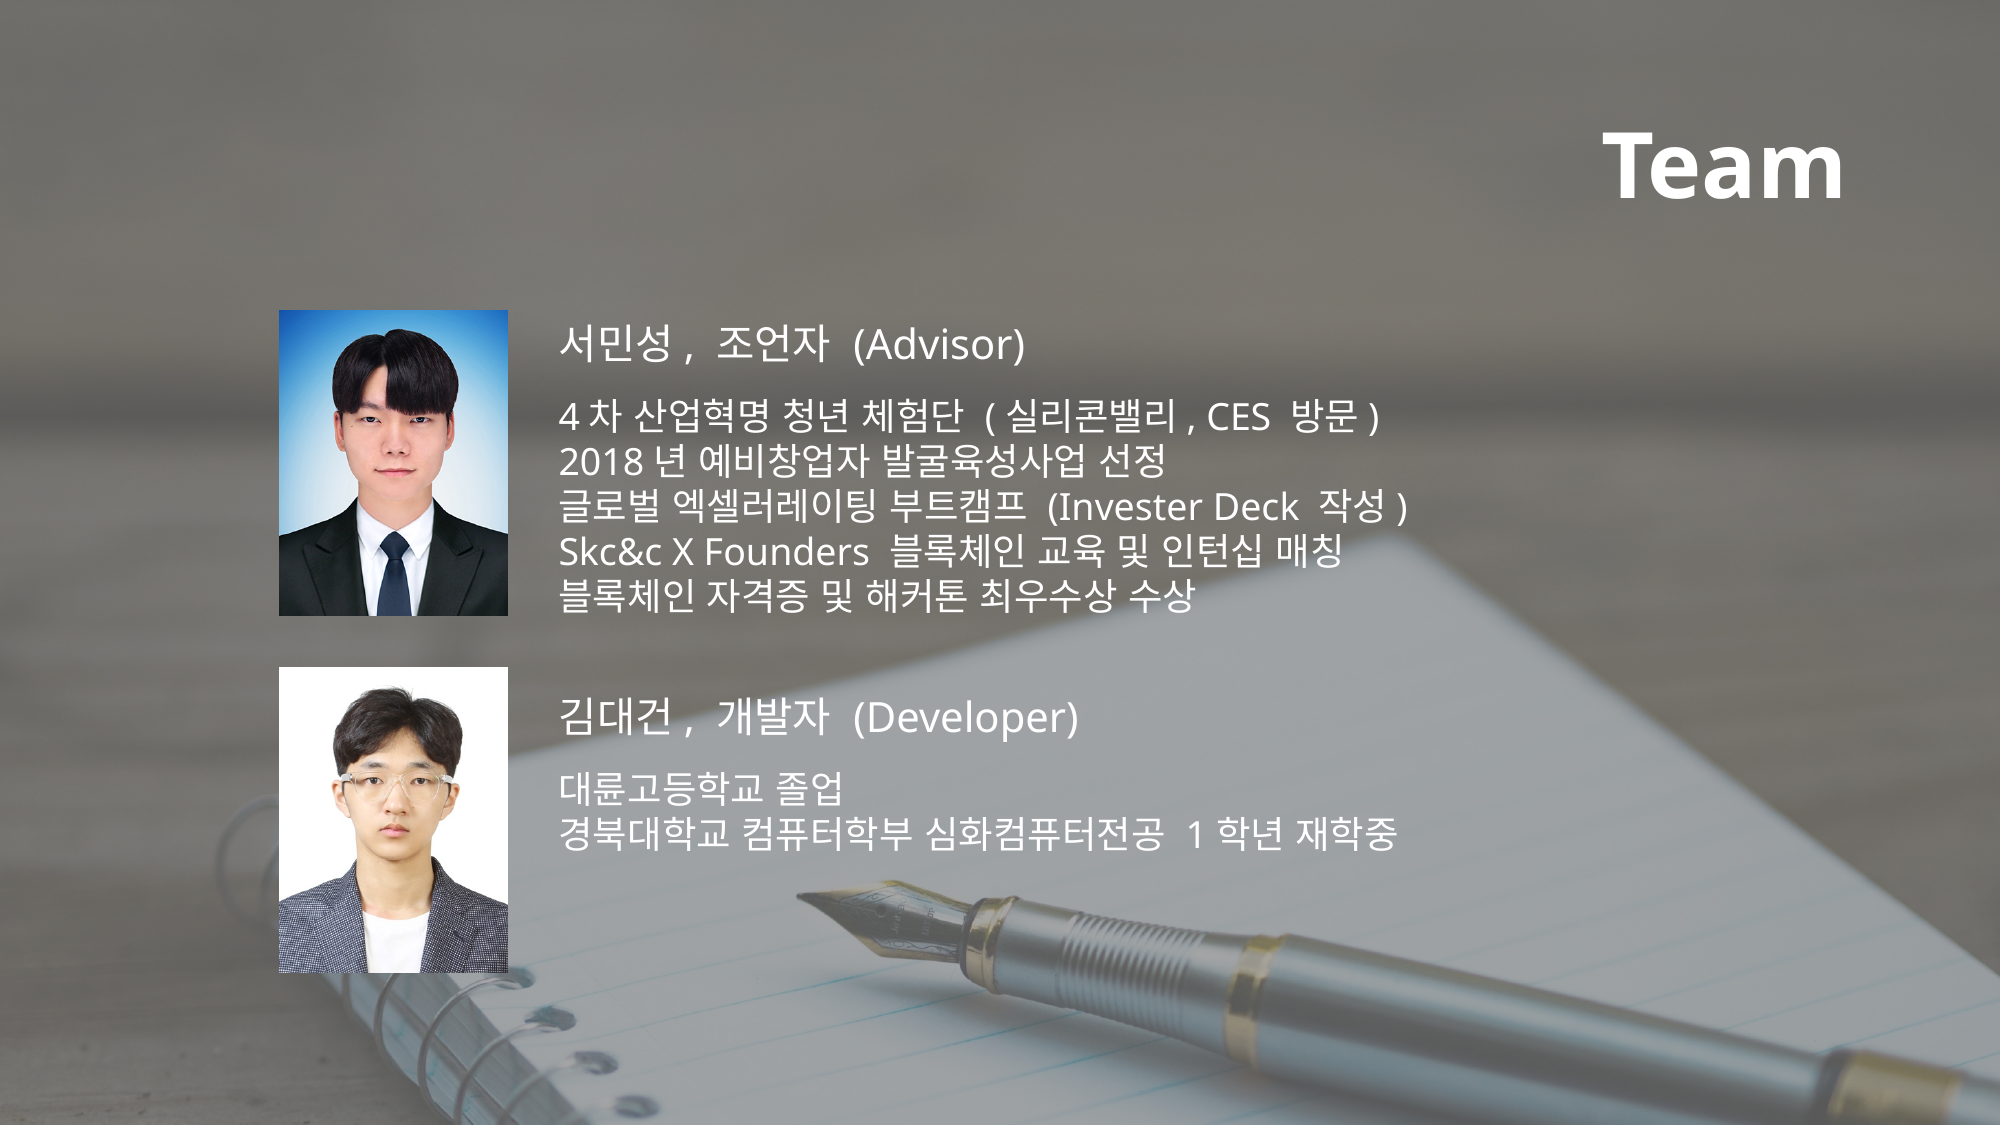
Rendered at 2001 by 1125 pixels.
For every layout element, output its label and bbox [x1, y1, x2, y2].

text_box [279, 667, 1885, 973]
text_box [279, 310, 1885, 629]
text_box [0, 0, 2000, 1125]
